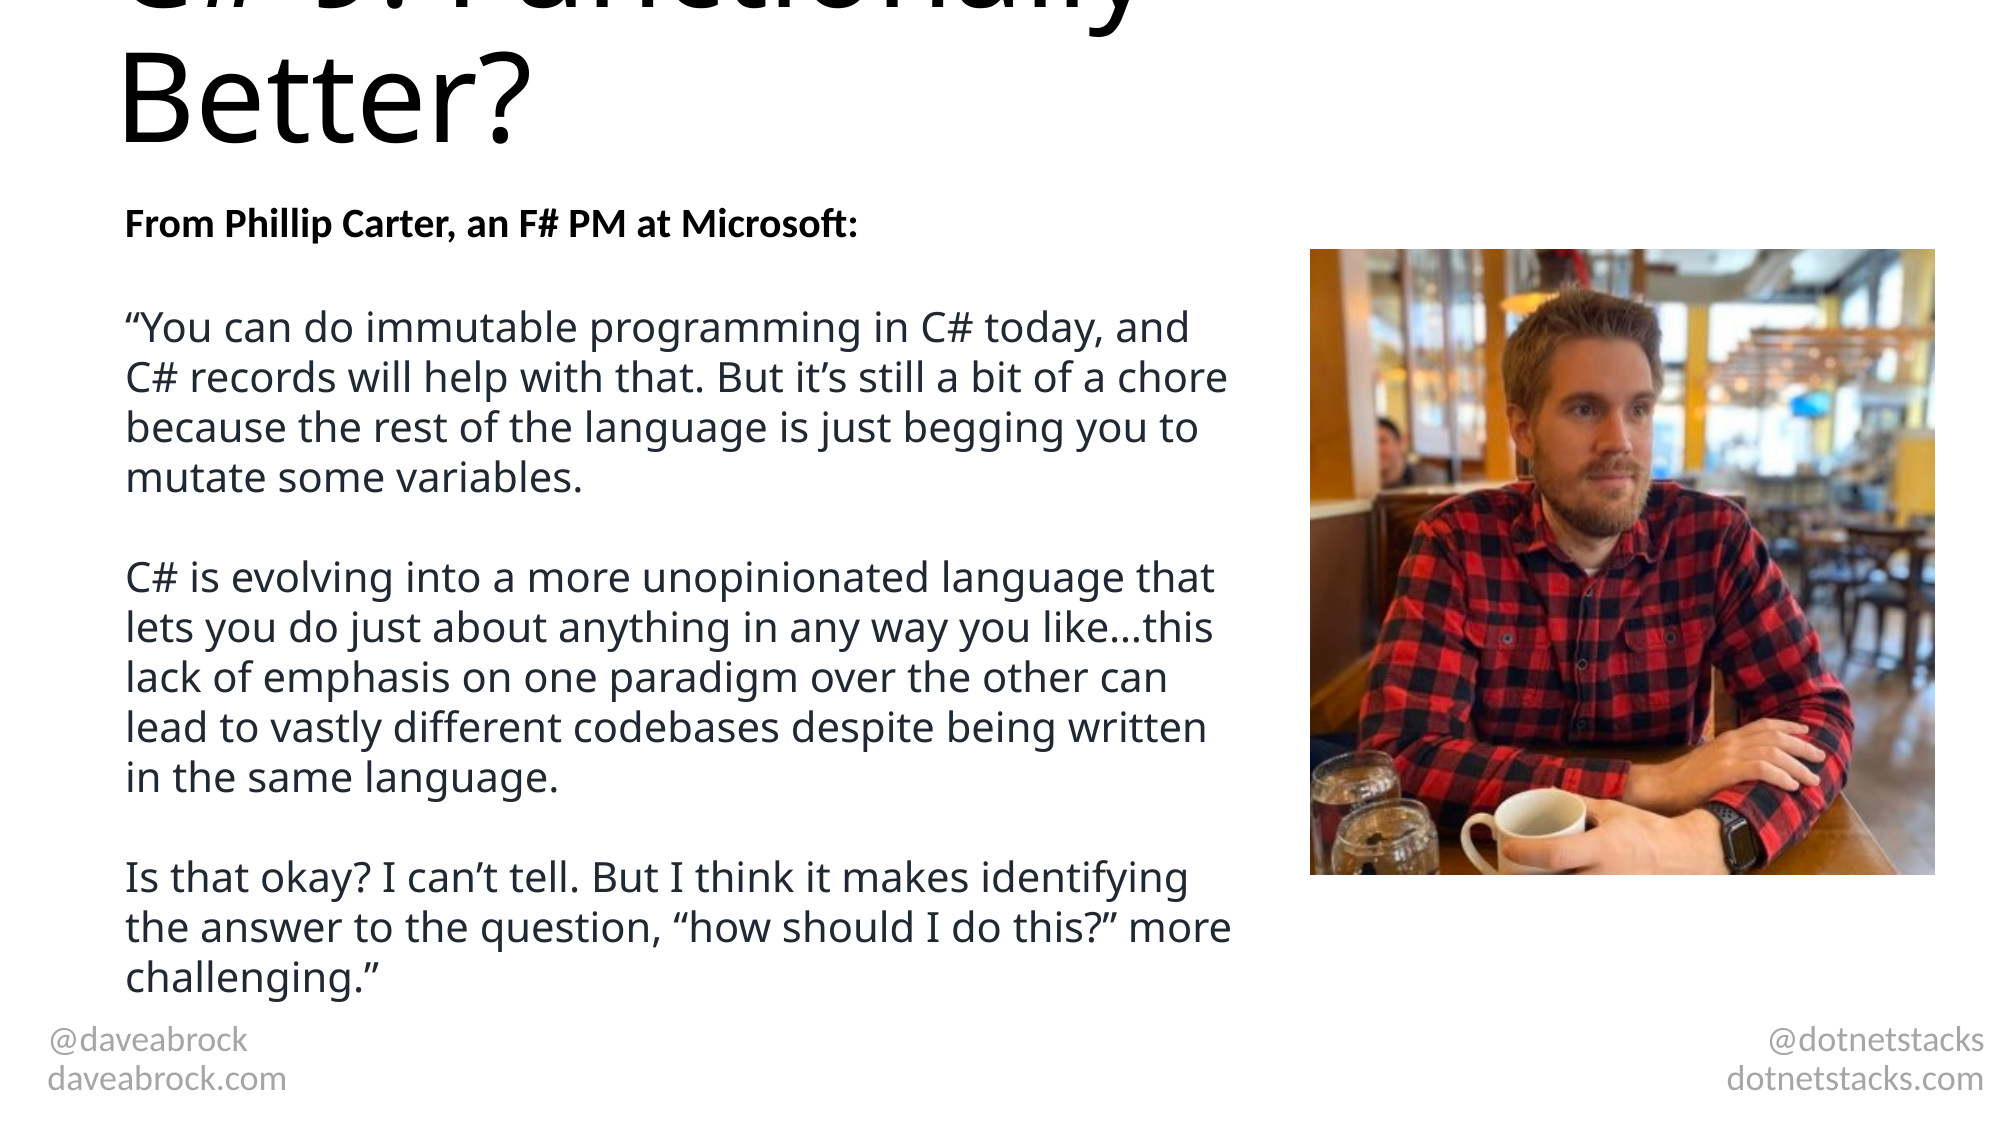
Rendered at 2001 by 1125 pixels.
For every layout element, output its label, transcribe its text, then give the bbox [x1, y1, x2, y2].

title C# 9: Functionally Better? [99, 19, 1600, 178]
picture [1309, 249, 1935, 875]
text_box From Phillip Carter, an F# PM at Microsoft: “You can do immutable programming in C# today, and C# records will help with that. But it’s still a bit of a chore because the rest of the language is just begging you to mutate some variables. C# is evolving into a more unopinionated language that lets you do just about anything in any way you like…this lack of emphasis on one paradigm over the other can lead to vastly different codebases despite being written in the same language. Is that okay? I can’t tell. But I think it makes identifying the answer to the question, “how should I do this?” more challenging.” [110, 187, 1270, 1053]
text_box @dotnetstacks dotnetstacks.com [1182, 1013, 2000, 1106]
subtitle @daveabrock daveabrock.com [32, 1013, 850, 1106]
